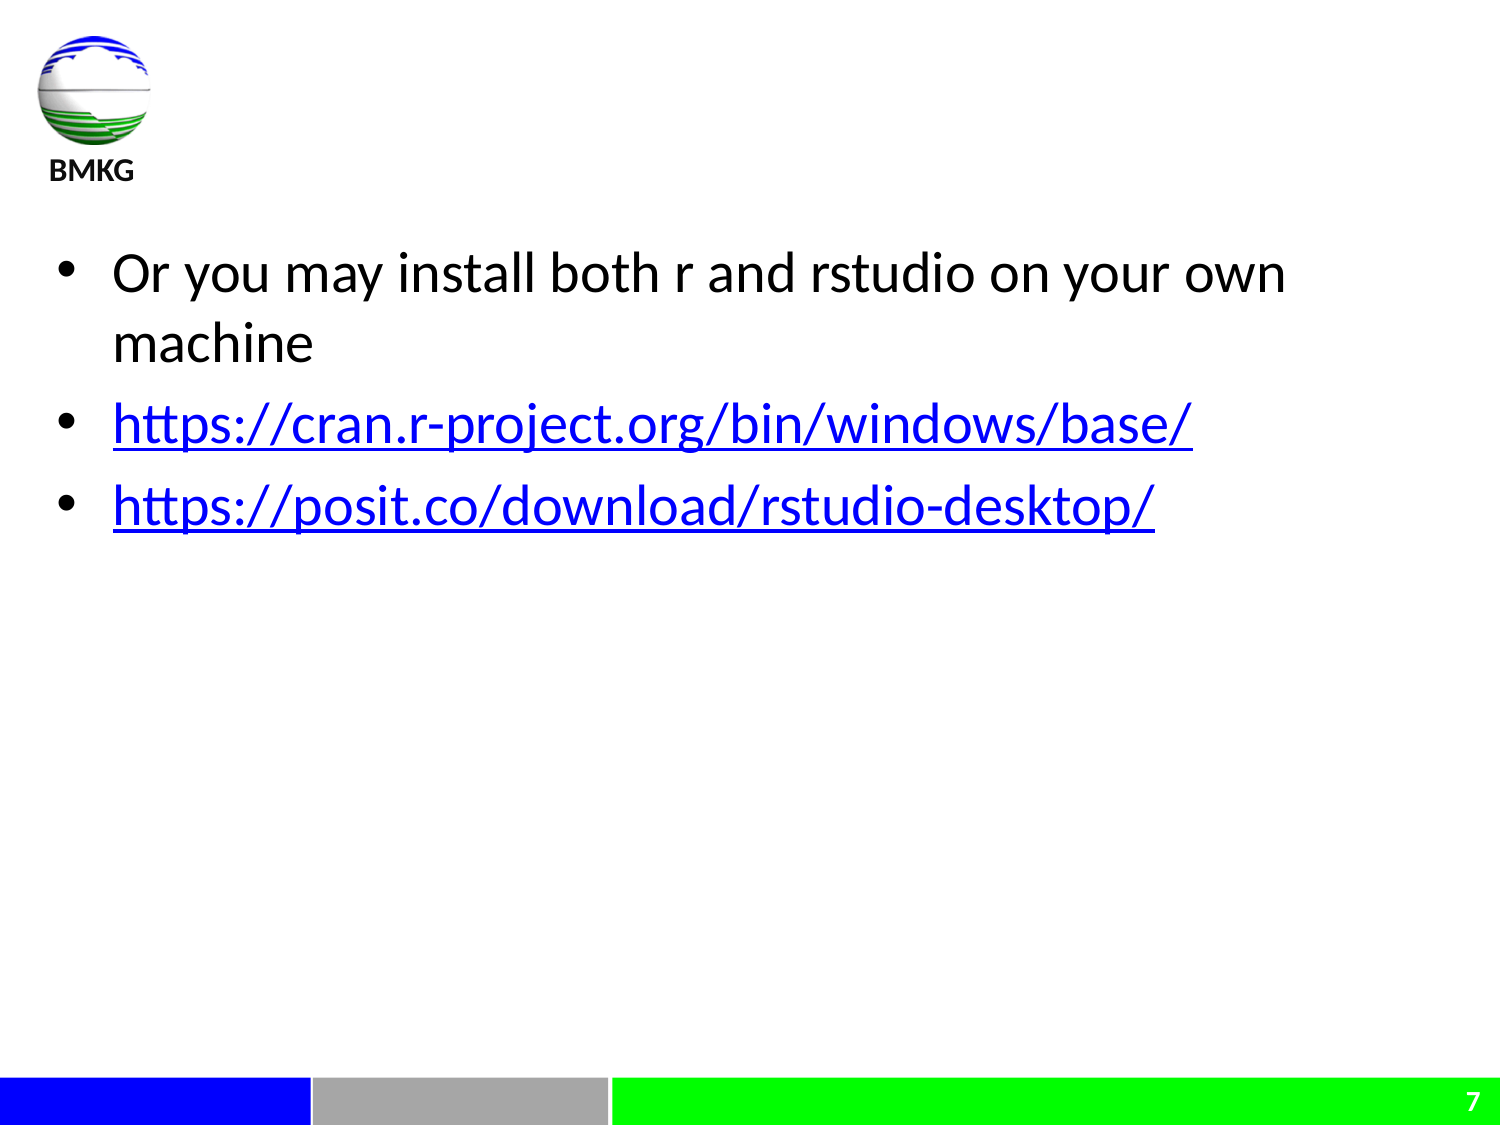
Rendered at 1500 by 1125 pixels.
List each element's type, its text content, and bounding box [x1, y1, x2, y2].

picture [37, 36, 151, 145]
list Or you may install both r and rstudio on your own machine https://cran.r-project.org/bin/windows/base/ https://posit.co/download/rstudio-desktop/ [41, 226, 1459, 1047]
